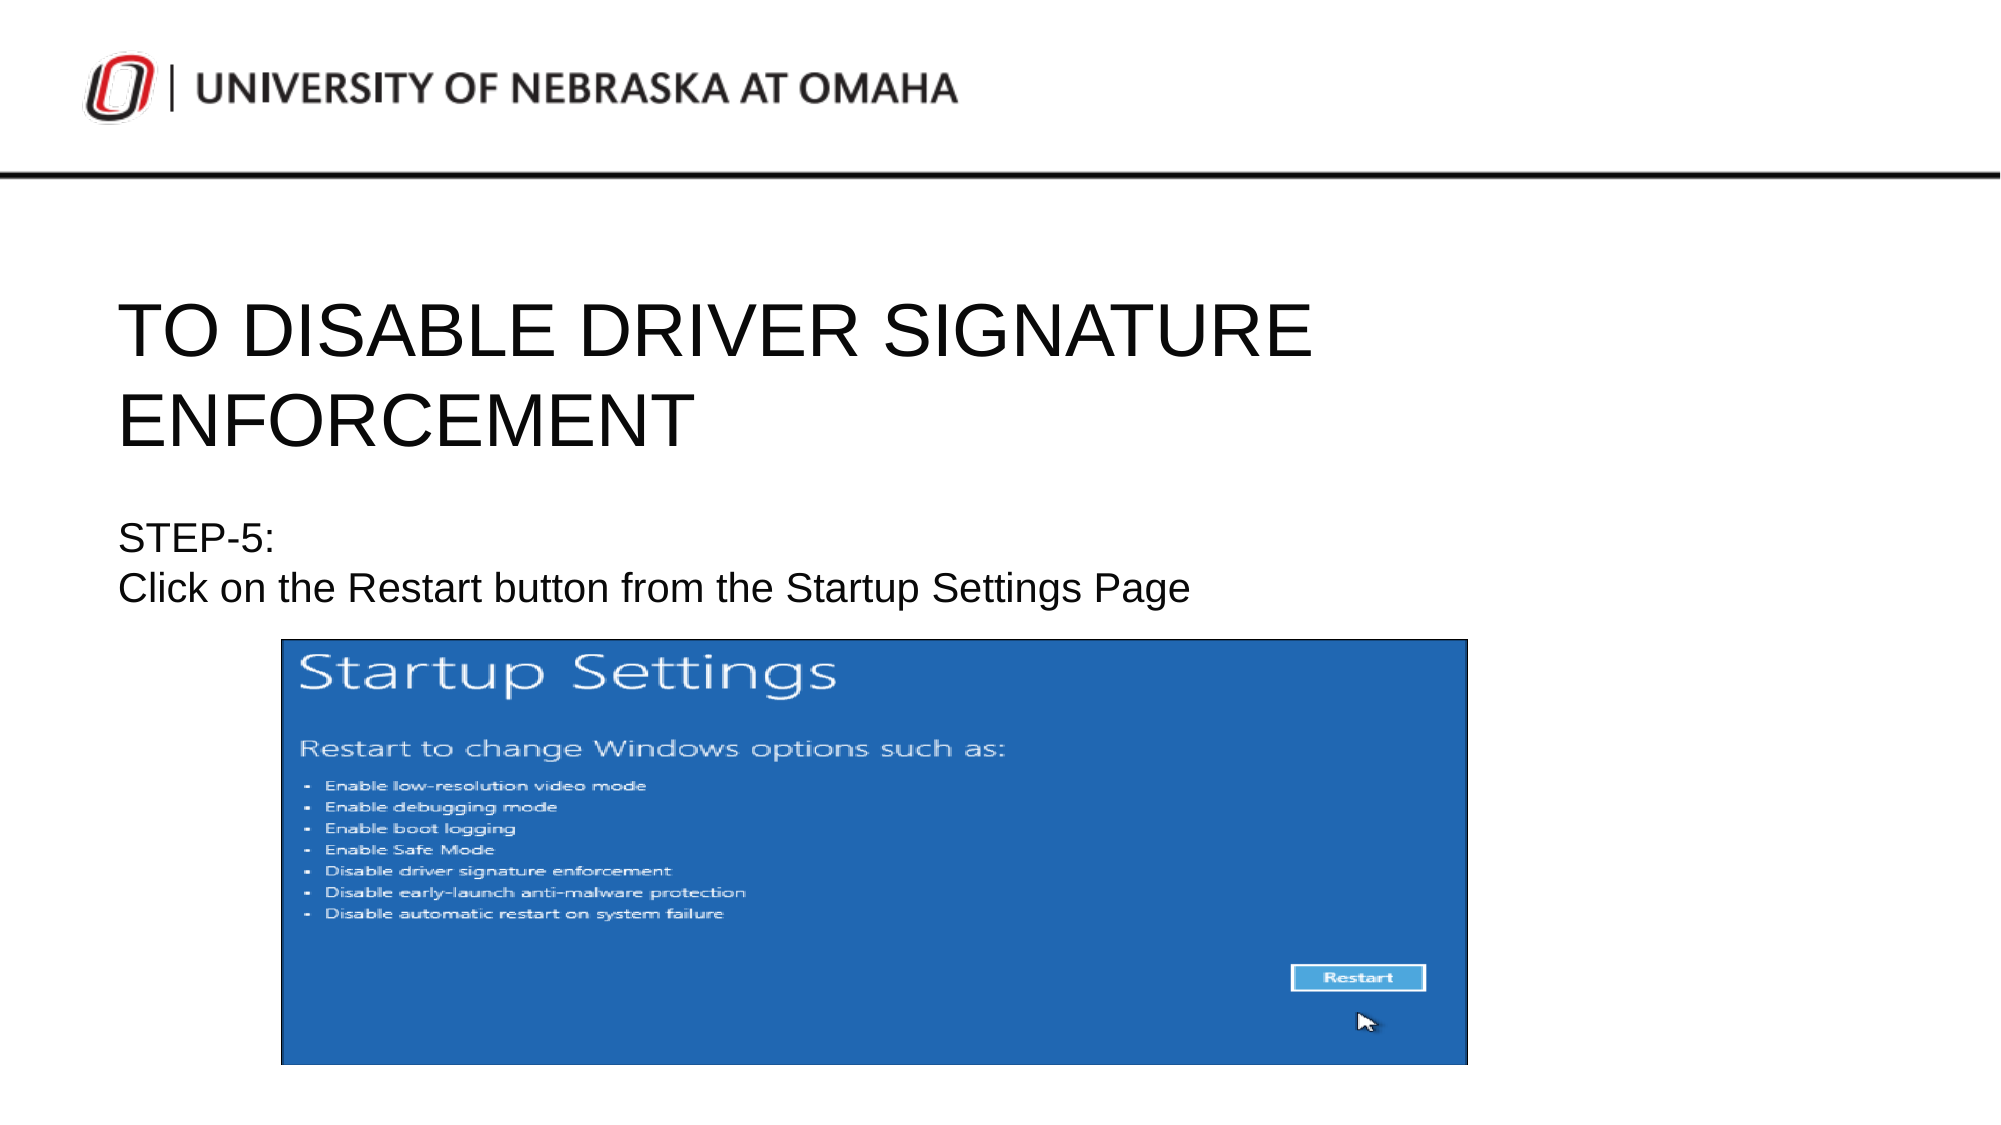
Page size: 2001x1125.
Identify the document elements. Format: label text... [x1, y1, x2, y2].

picture [277, 637, 1470, 1065]
text_box TO DISABLE DRIVER SIGNATURE ENFORCEMENT STEP-5: Click on the Restart button from the Startup Settings Page [103, 273, 1767, 969]
